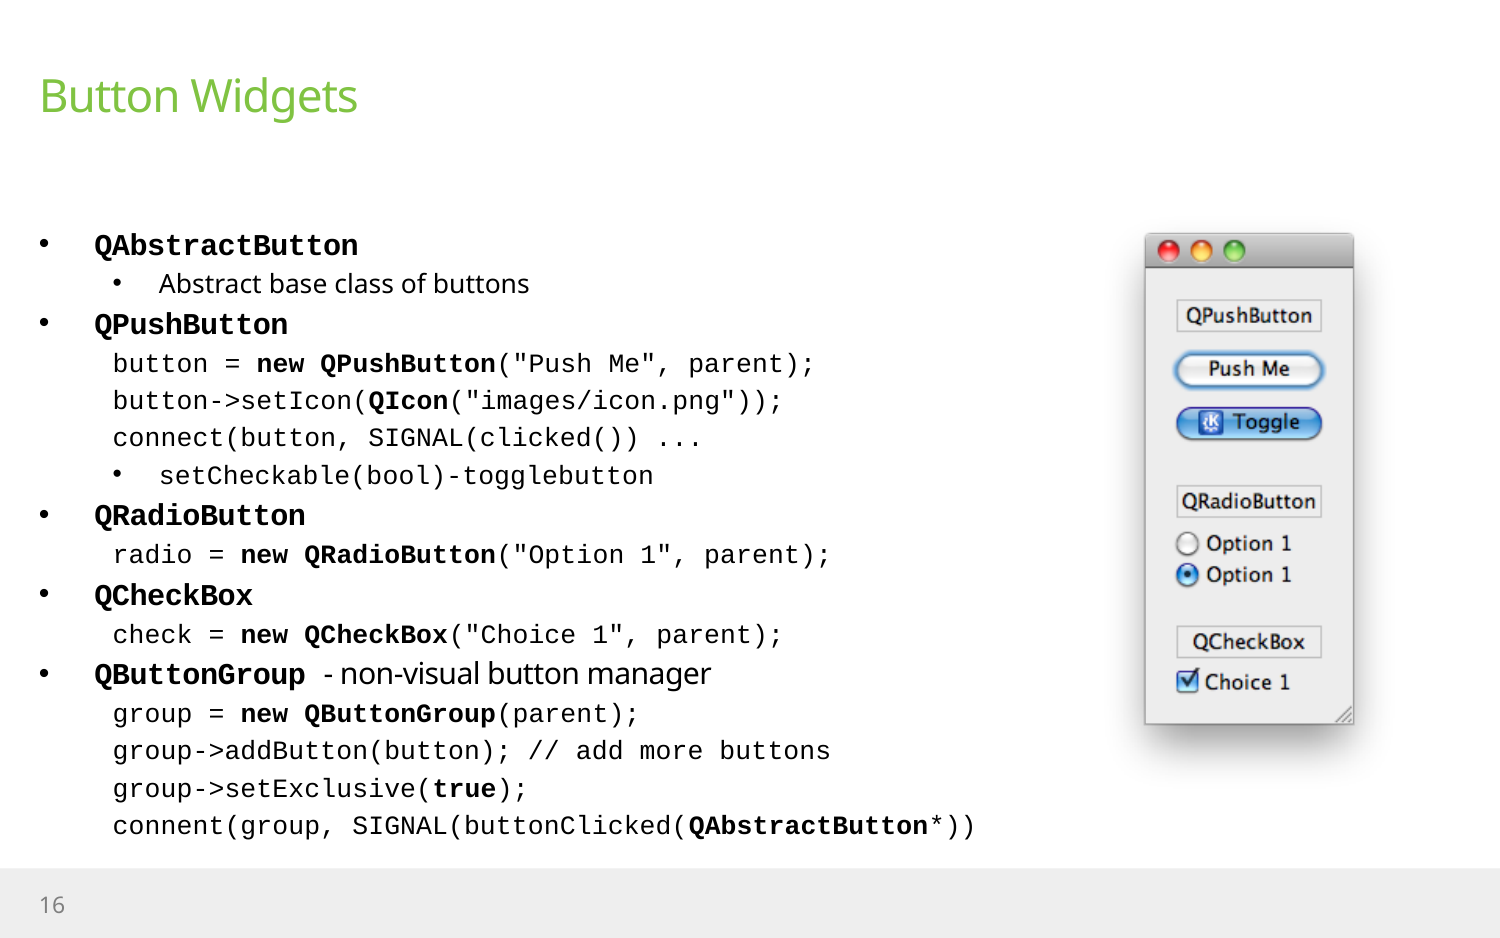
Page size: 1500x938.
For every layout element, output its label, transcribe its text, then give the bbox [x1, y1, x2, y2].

list QAbstractButton Abstract base class of buttons QPushButton button = new QPushButton("Push Me", parent); button->setIcon(QIcon("images/icon.png")); connect(button, SIGNAL(clicked()) ... setCheckable(bool)-togglebutton QRadioButton radio = new QRadioButton("Option 1", parent); QCheckBox check = new QCheckBox("Choice 1", parent); QButtonGroup - non-visual button manager group = new QButtonGroup(parent); group->addButton(button); // add more buttons group->setExclusive(true); connent(group, SIGNAL(buttonClicked(QAbstractButton*)) [39, 224, 1471, 846]
title Button Widgets [39, 66, 1052, 195]
picture [1083, 195, 1416, 810]
slide_number 16 [39, 892, 410, 921]
